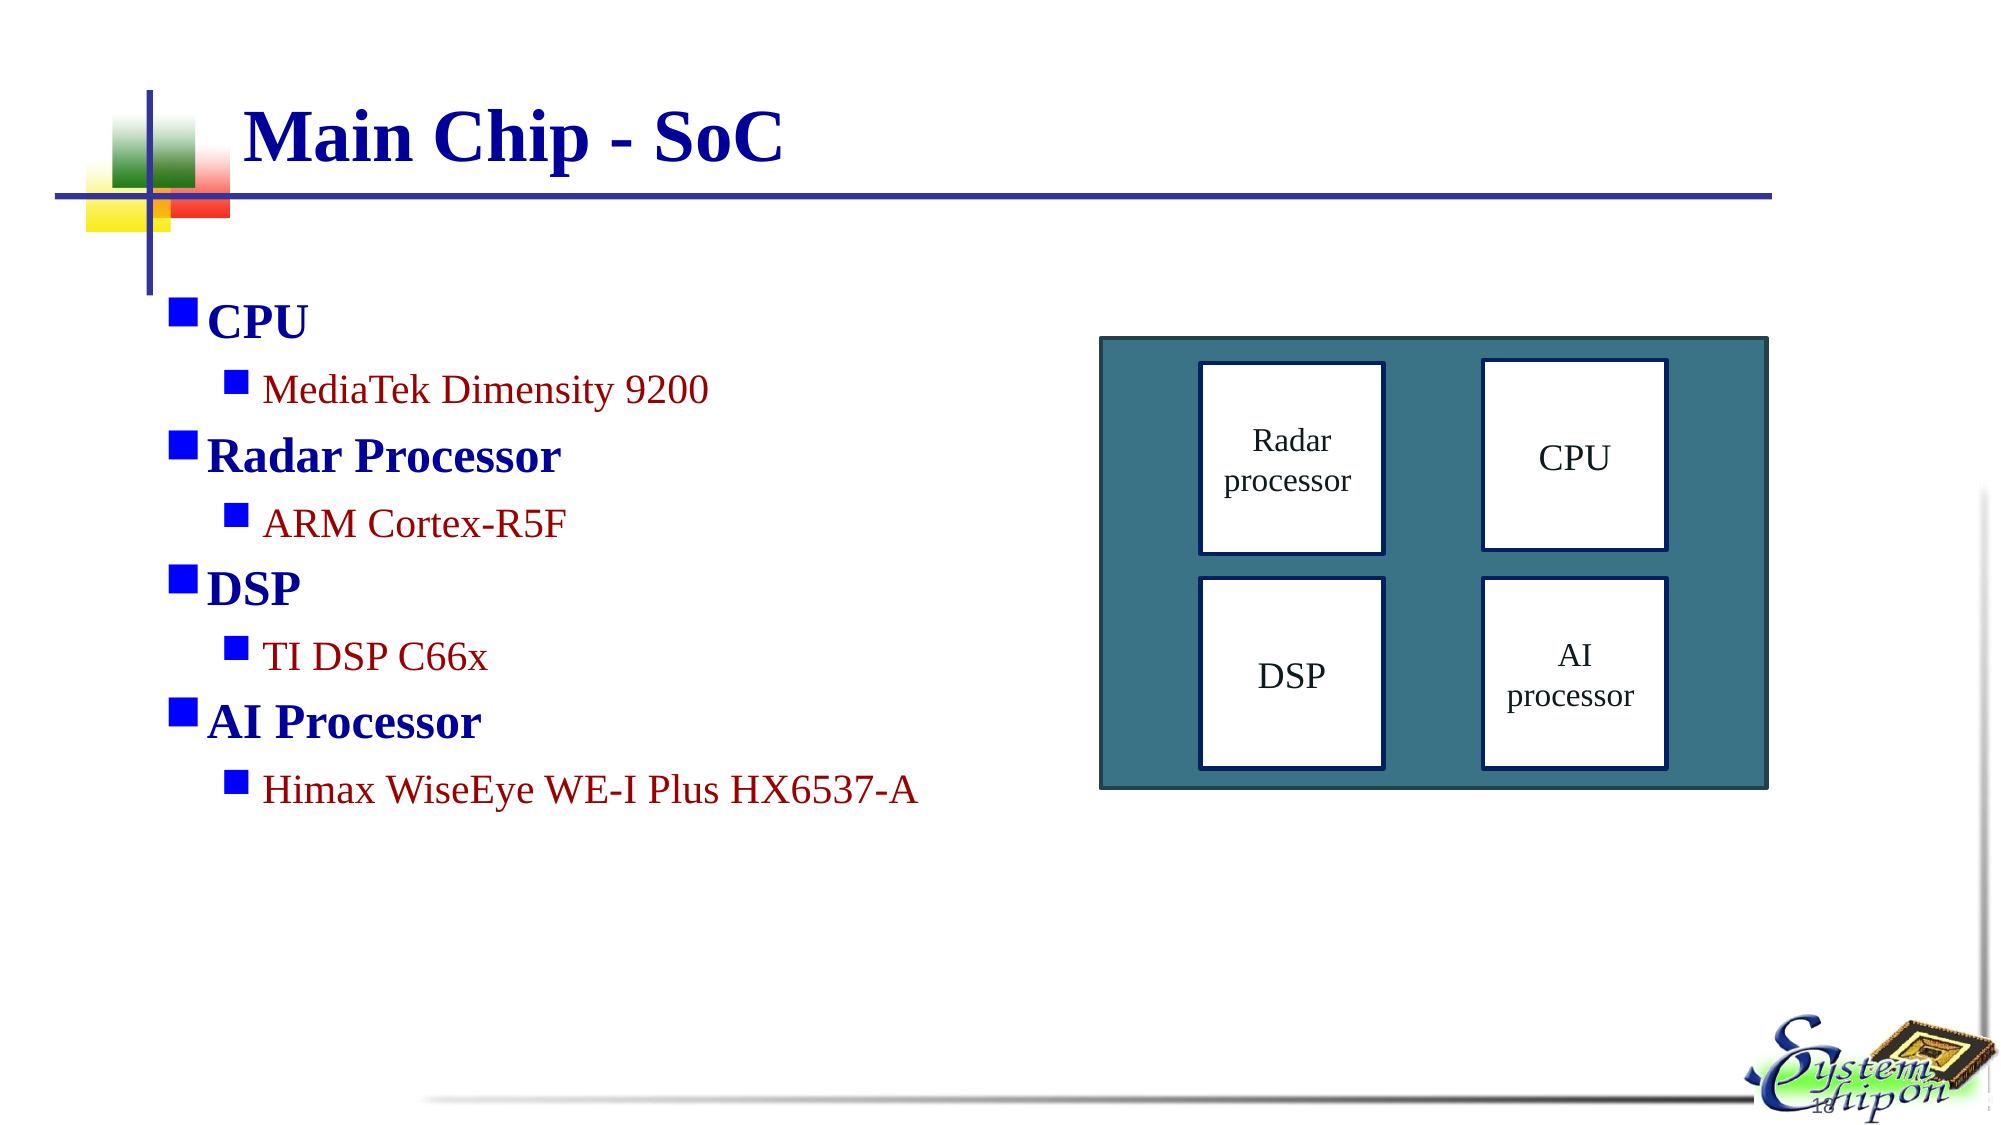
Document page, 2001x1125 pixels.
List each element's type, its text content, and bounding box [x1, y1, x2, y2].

list CPU MediaTek Dimensity 9200 Radar Processor ARM Cortex-R5F DSP TI DSP C66x AI Processor Himax WiseEye WE-I Plus HX6537-A [149, 281, 1028, 1025]
slide_number 18 [1433, 1049, 1851, 1125]
picture [153, 113, 228, 193]
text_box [1100, 337, 1767, 789]
title Main Chip - SoC [228, 54, 1850, 209]
picture [1740, 479, 2000, 1125]
picture [153, 200, 230, 232]
picture [409, 1093, 1433, 1106]
picture [86, 200, 146, 232]
picture [86, 113, 146, 193]
